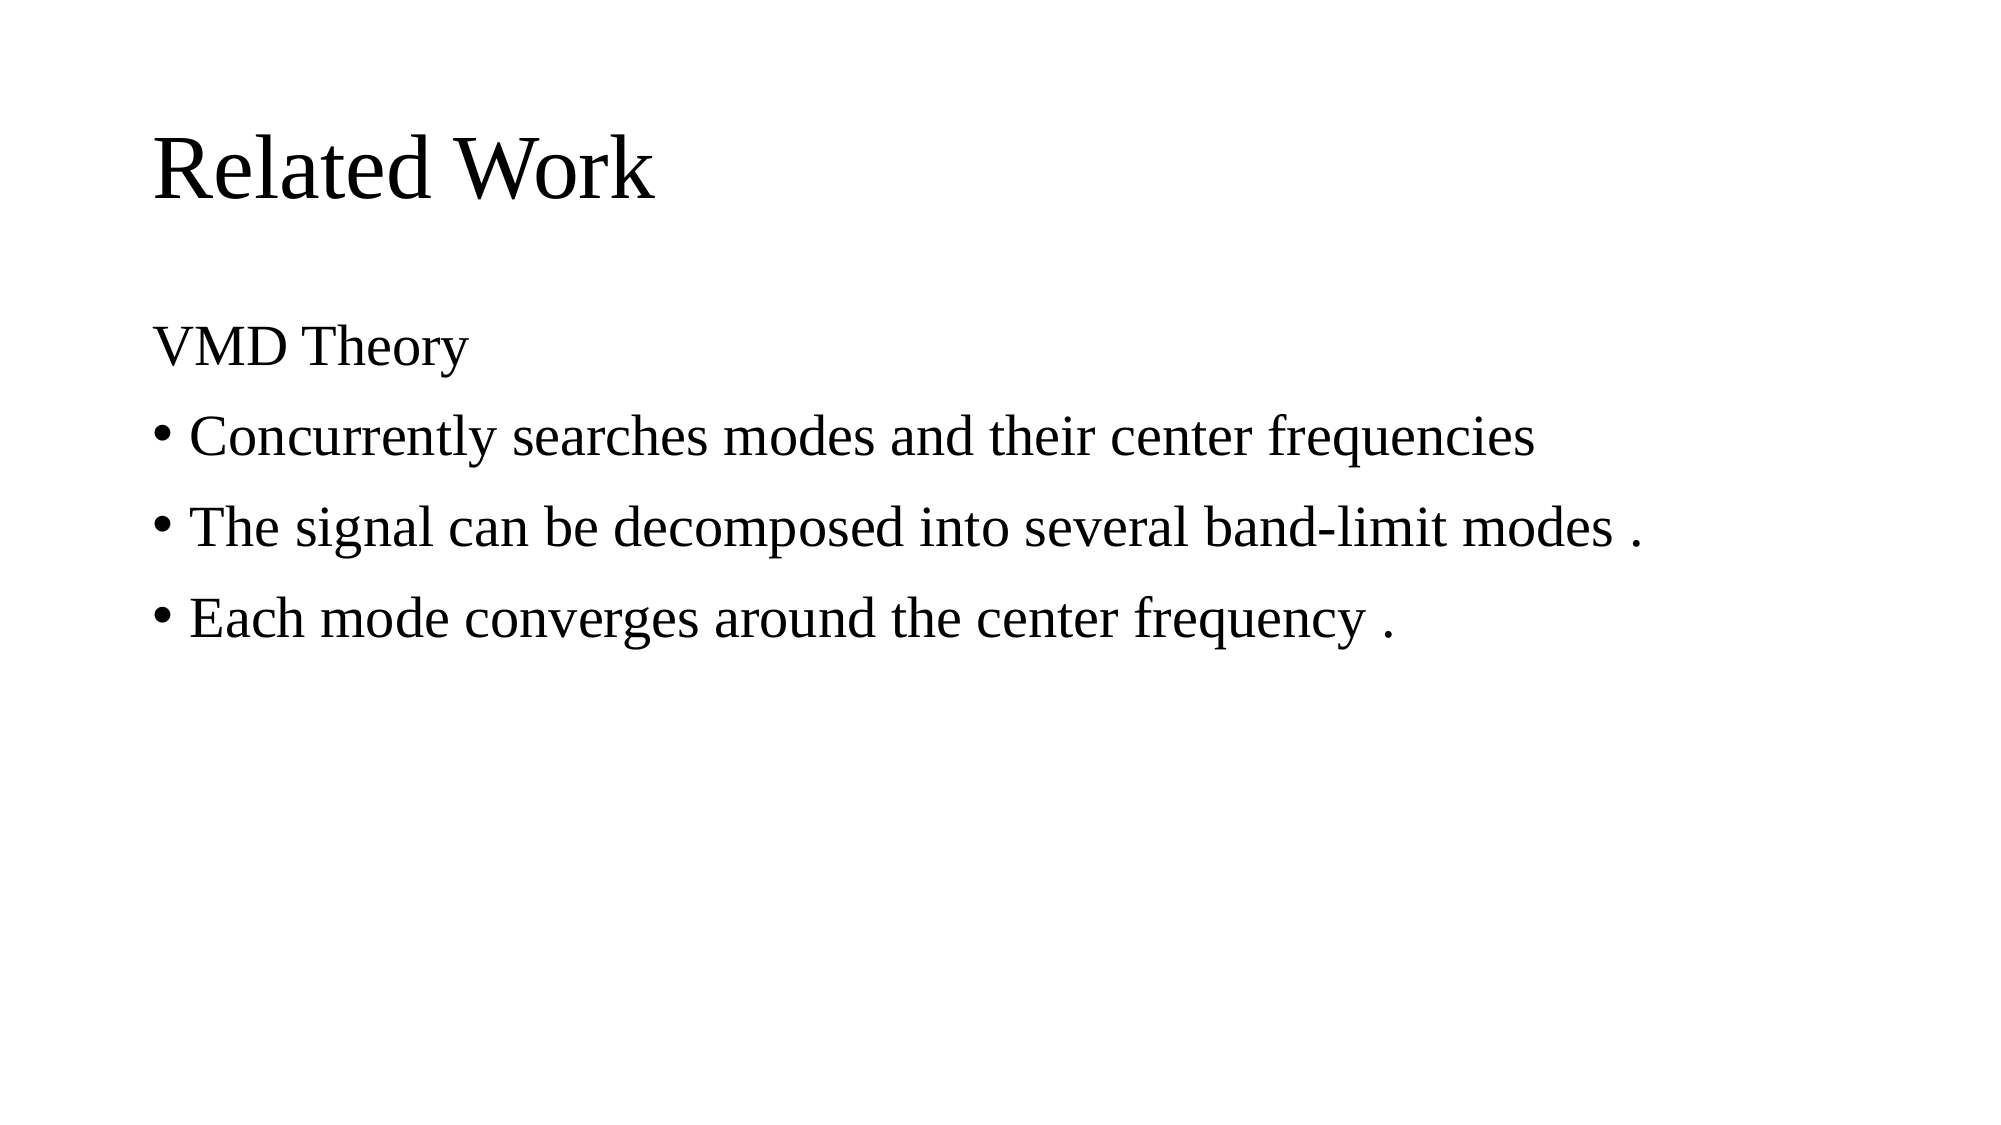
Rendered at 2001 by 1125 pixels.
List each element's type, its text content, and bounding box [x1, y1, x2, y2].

title Related Work [137, 59, 1863, 278]
